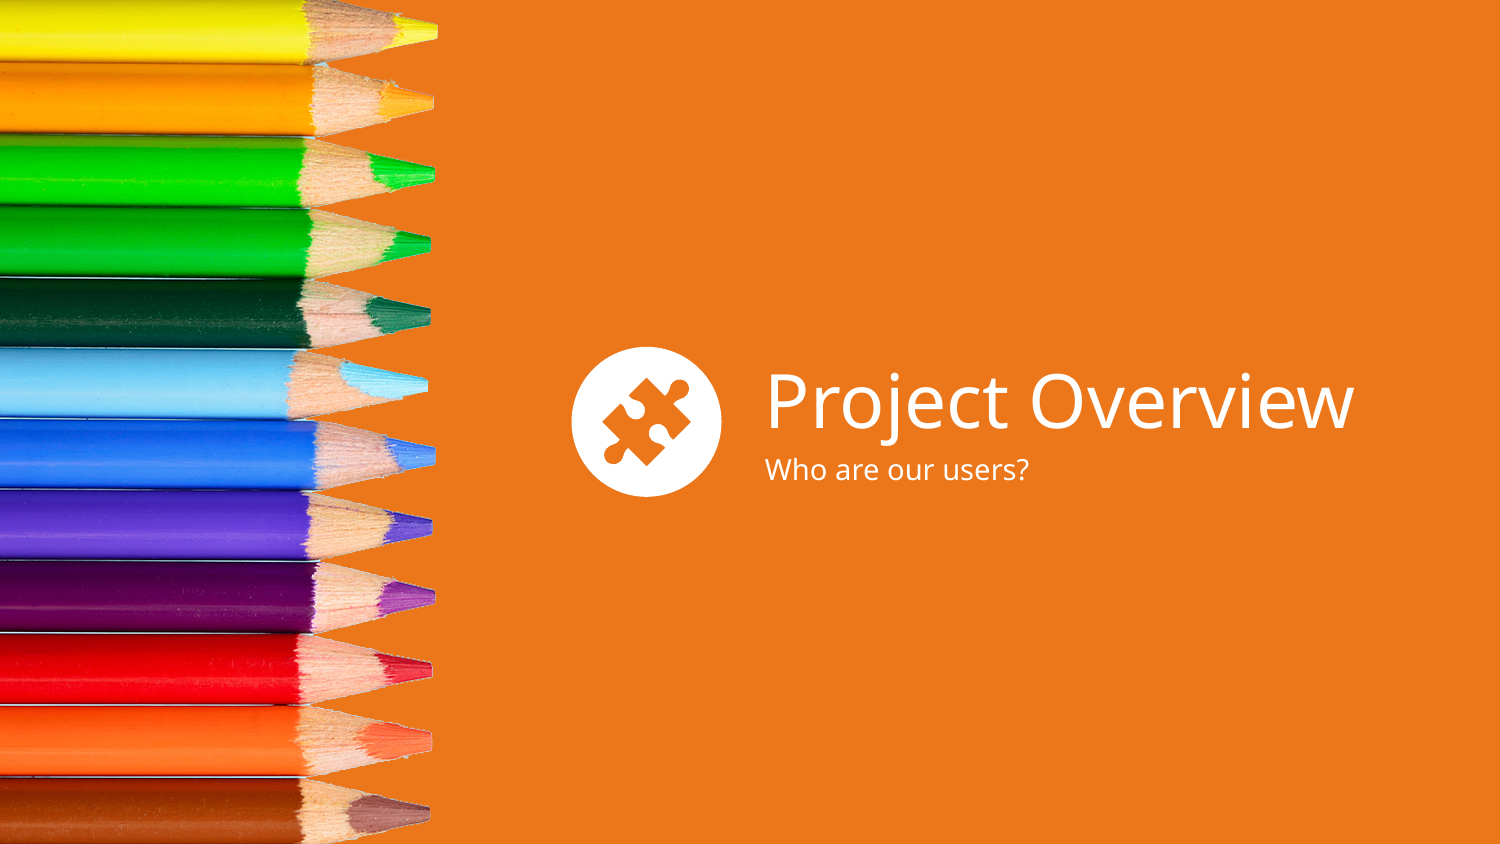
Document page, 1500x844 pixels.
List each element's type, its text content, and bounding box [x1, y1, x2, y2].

text_box [569, 344, 724, 499]
text_box [600, 375, 693, 469]
list Who are our users? [750, 445, 1500, 493]
picture [0, 0, 438, 844]
list Project Overview [750, 351, 1500, 445]
